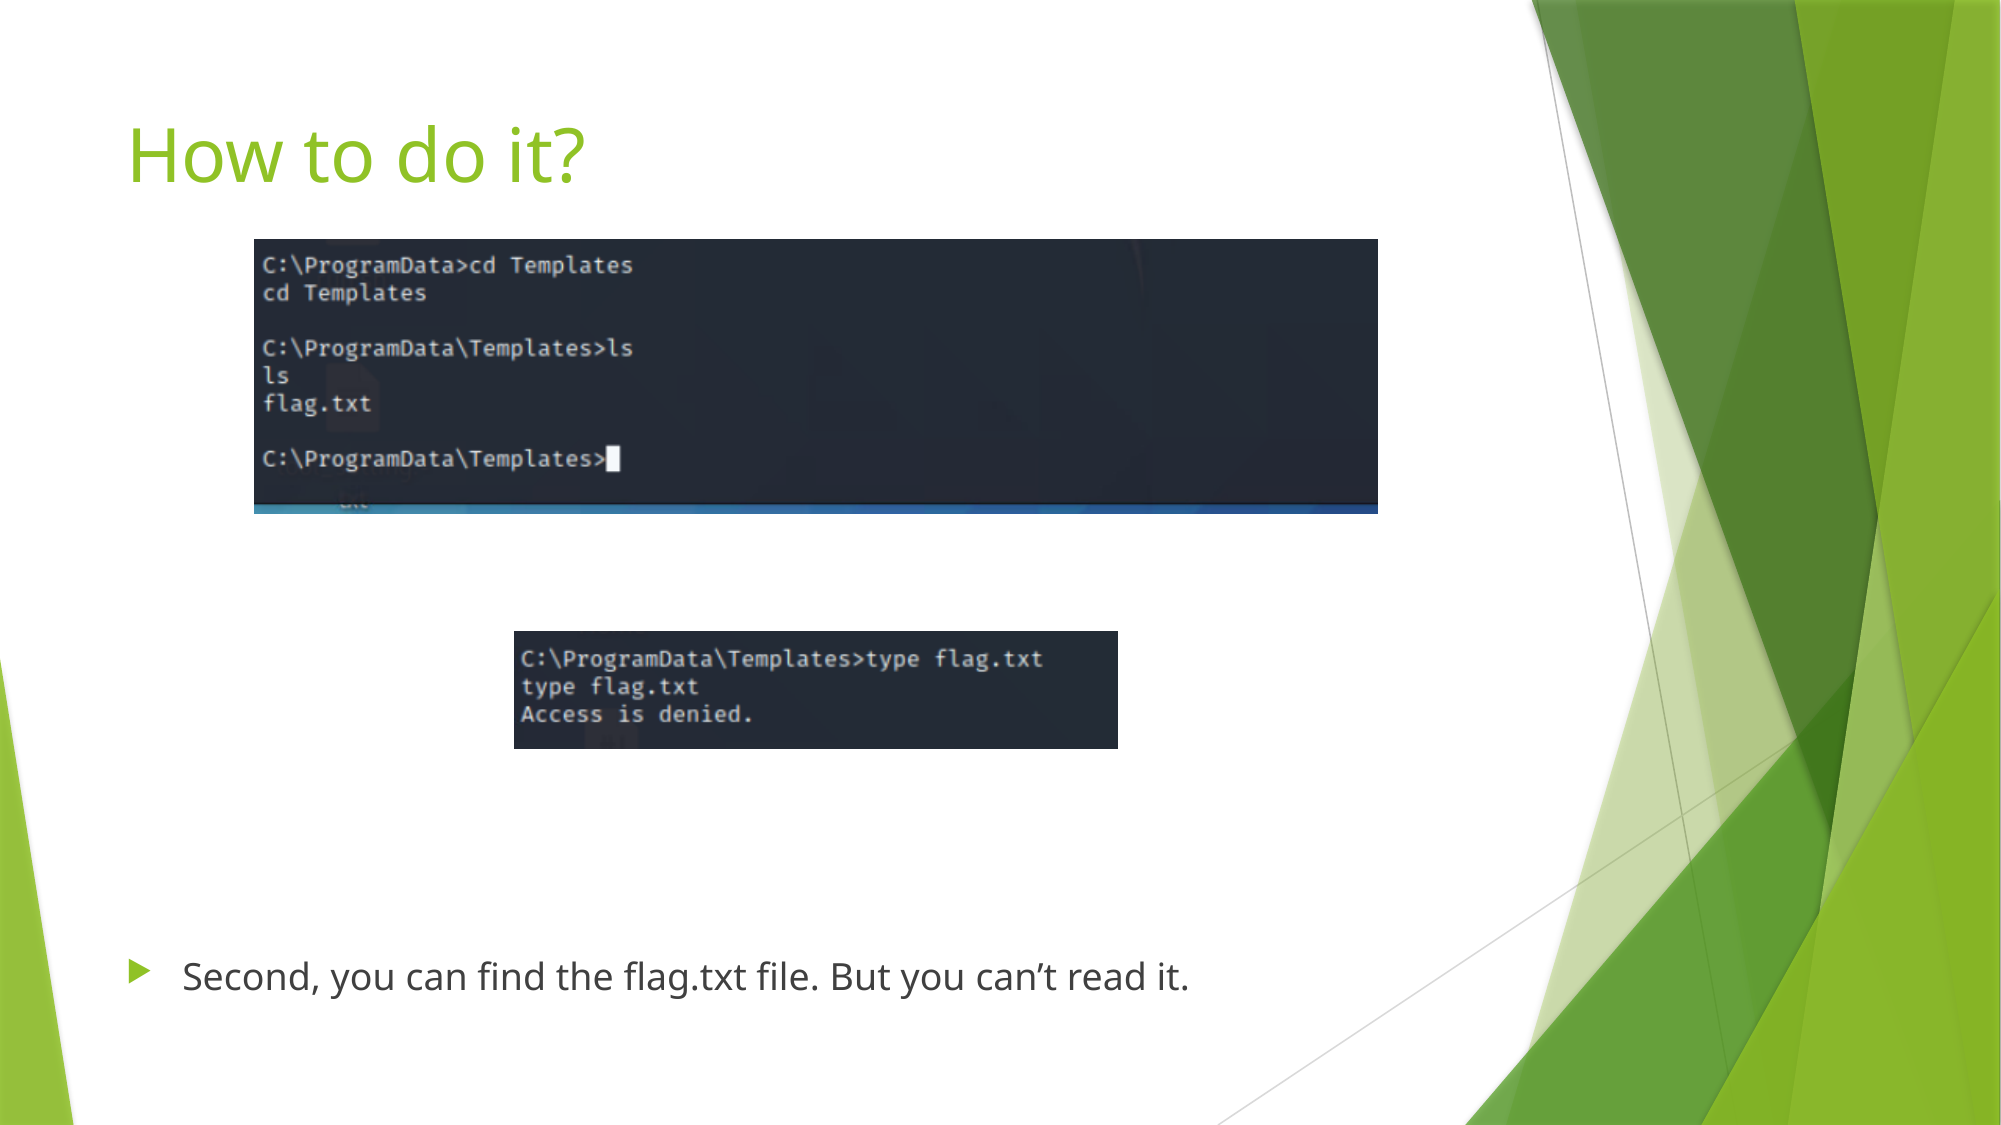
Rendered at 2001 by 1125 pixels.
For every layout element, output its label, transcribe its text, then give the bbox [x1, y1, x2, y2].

picture [514, 630, 1119, 750]
list Second, you can find the flag.txt file. But you can’t read it. [111, 945, 1522, 1088]
picture [253, 239, 1379, 514]
title How to do it? [111, 99, 1522, 317]
